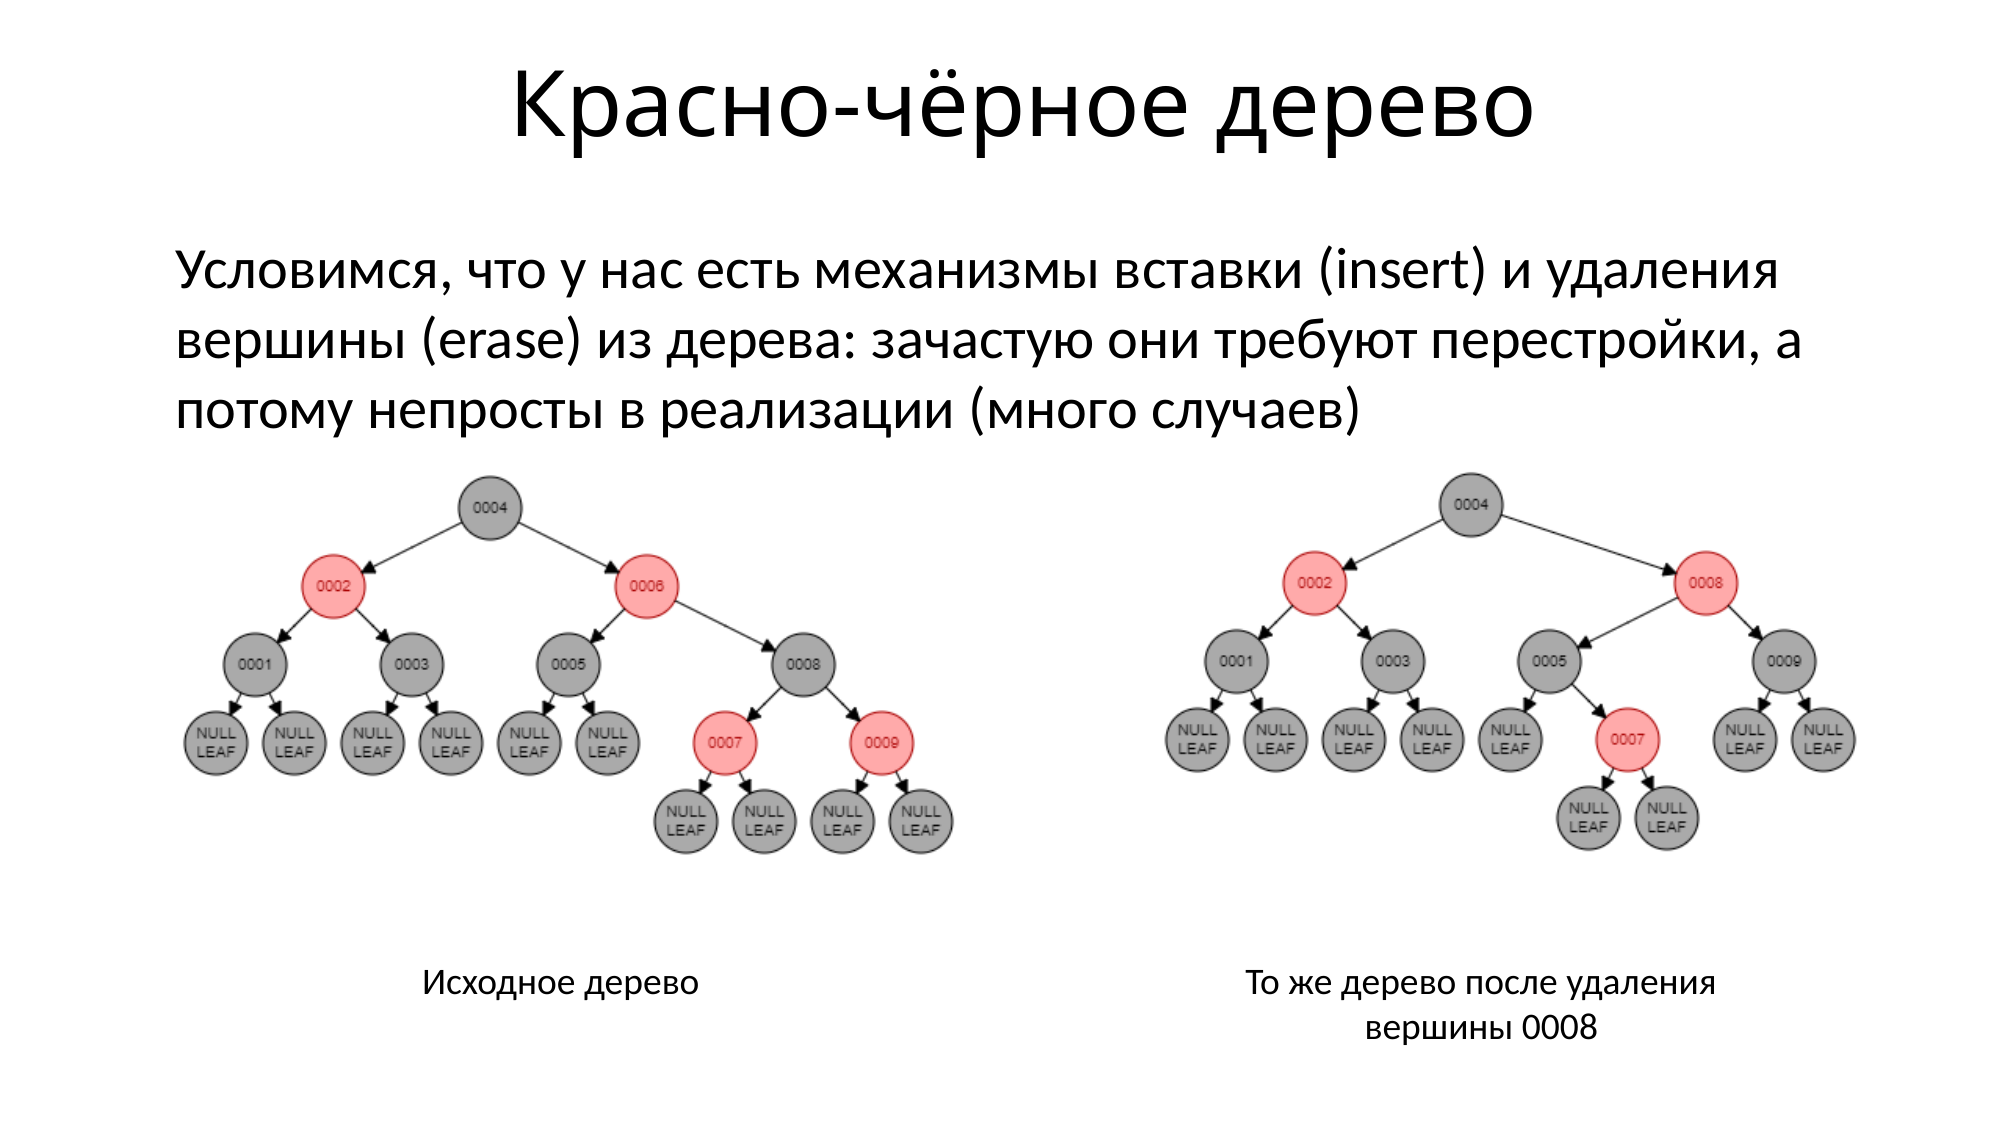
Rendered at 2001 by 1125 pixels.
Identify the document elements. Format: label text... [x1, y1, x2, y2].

text_box То же дерево после удаления вершины 0008 [1219, 949, 1743, 1054]
text_box Условимся, что у нас есть механизмы вставки (insert) и удаления вершины (erase) из дерева: зачастую они требуют перестройки, а потому непросты в реализации (много случаев) [160, 222, 1864, 448]
text_box Красно-чёрное дерево [160, 0, 1886, 216]
text_box Исходное дерево [299, 949, 823, 1009]
picture [160, 449, 962, 897]
picture [1082, 449, 1880, 867]
